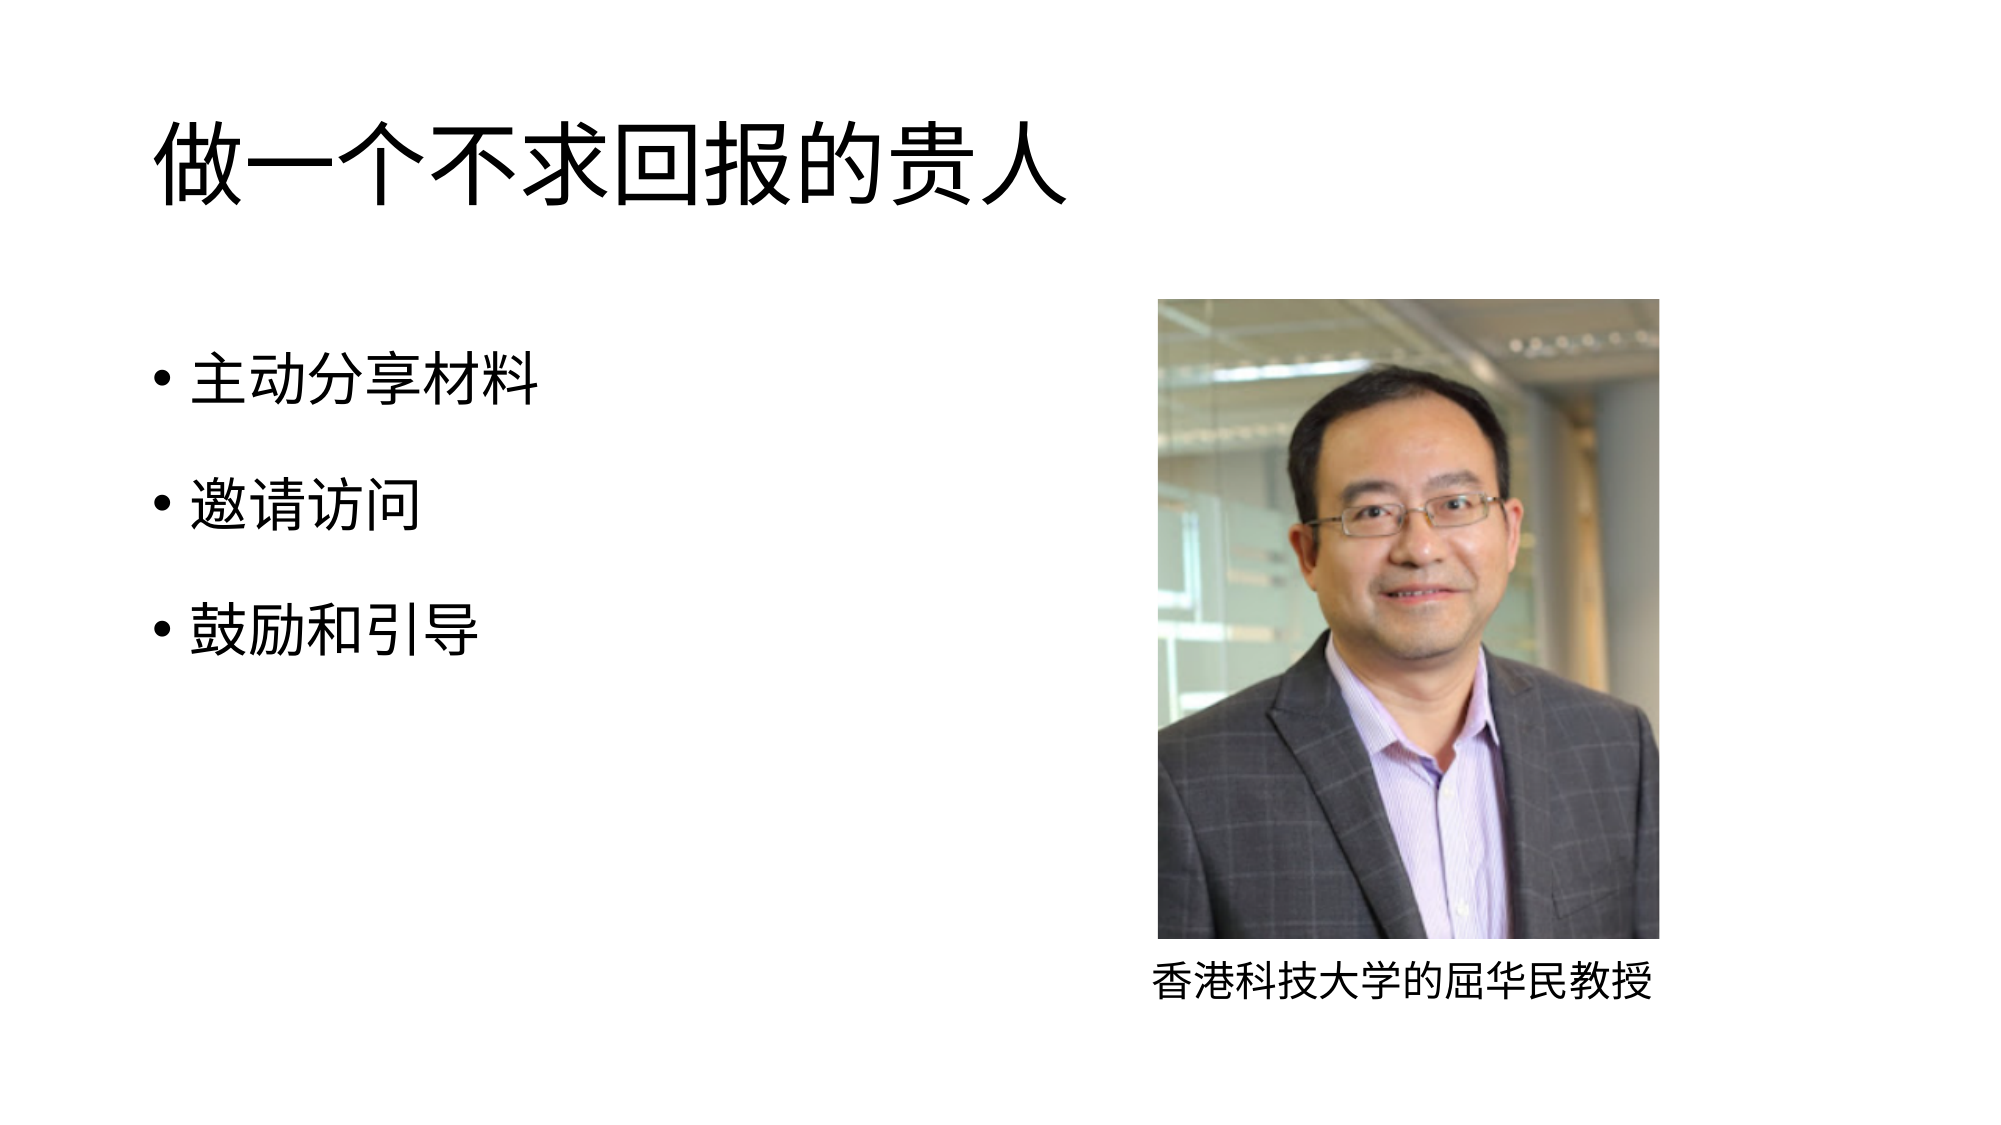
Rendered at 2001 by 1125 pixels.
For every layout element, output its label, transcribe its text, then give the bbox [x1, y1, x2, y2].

text_box 香港科技大学的屈华民教授 [1137, 947, 1680, 1013]
picture [1157, 299, 1660, 939]
list 主动分享材料 邀请访问 鼓励和引导 [137, 299, 865, 1014]
title 做一个不求回报的贵人 [137, 59, 1863, 278]
